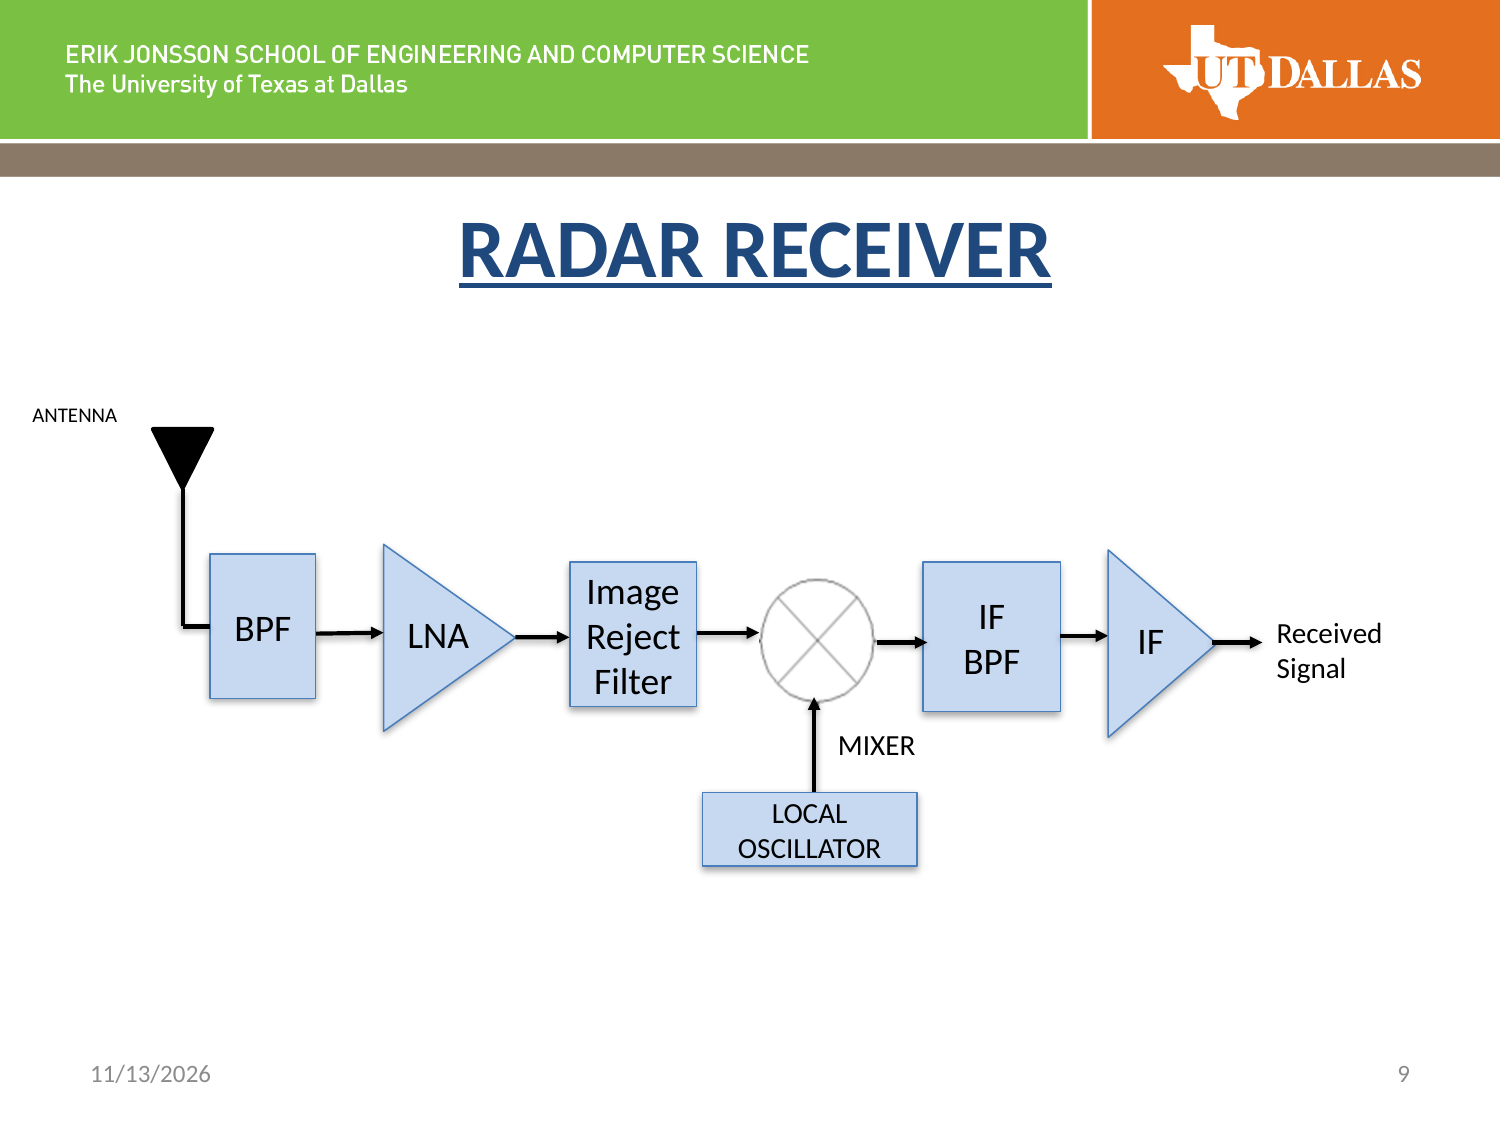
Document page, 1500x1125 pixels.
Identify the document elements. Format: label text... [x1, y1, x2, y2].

title RADAR RECEIVER [80, 179, 1431, 308]
slide_number 9 [1074, 1042, 1425, 1103]
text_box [943, 549, 1437, 738]
picture [0, 0, 1500, 1125]
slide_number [75, 1042, 425, 1103]
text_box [17, 393, 937, 867]
